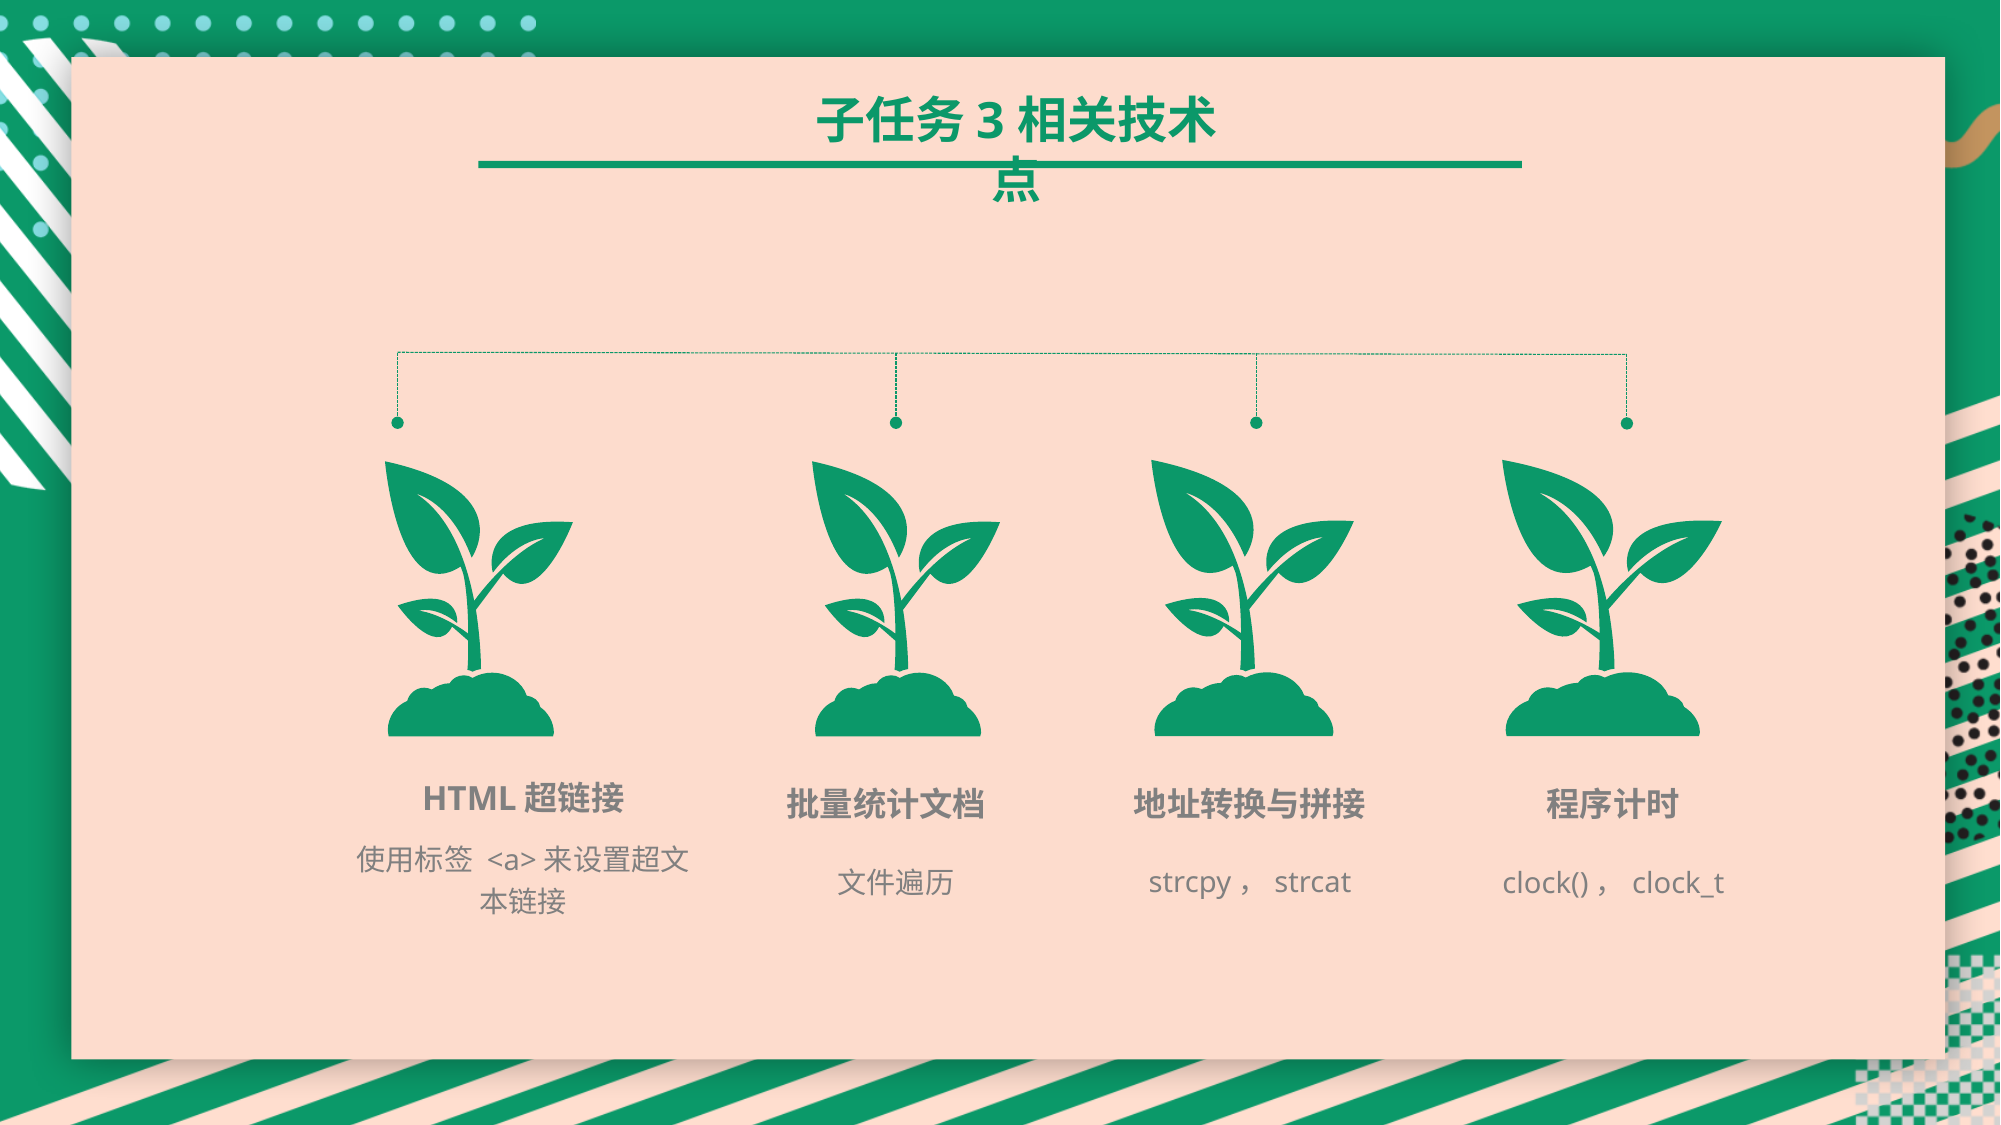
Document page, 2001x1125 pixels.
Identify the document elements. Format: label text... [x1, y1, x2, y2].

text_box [1502, 459, 1722, 737]
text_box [1443, 778, 1784, 929]
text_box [353, 771, 694, 929]
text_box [1079, 778, 1421, 927]
picture [0, 0, 2000, 1125]
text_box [812, 461, 1000, 737]
text_box 子任务3相关技术点 [779, 82, 1253, 215]
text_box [1151, 459, 1354, 737]
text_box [384, 461, 573, 737]
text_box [716, 778, 1067, 929]
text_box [397, 352, 1627, 424]
